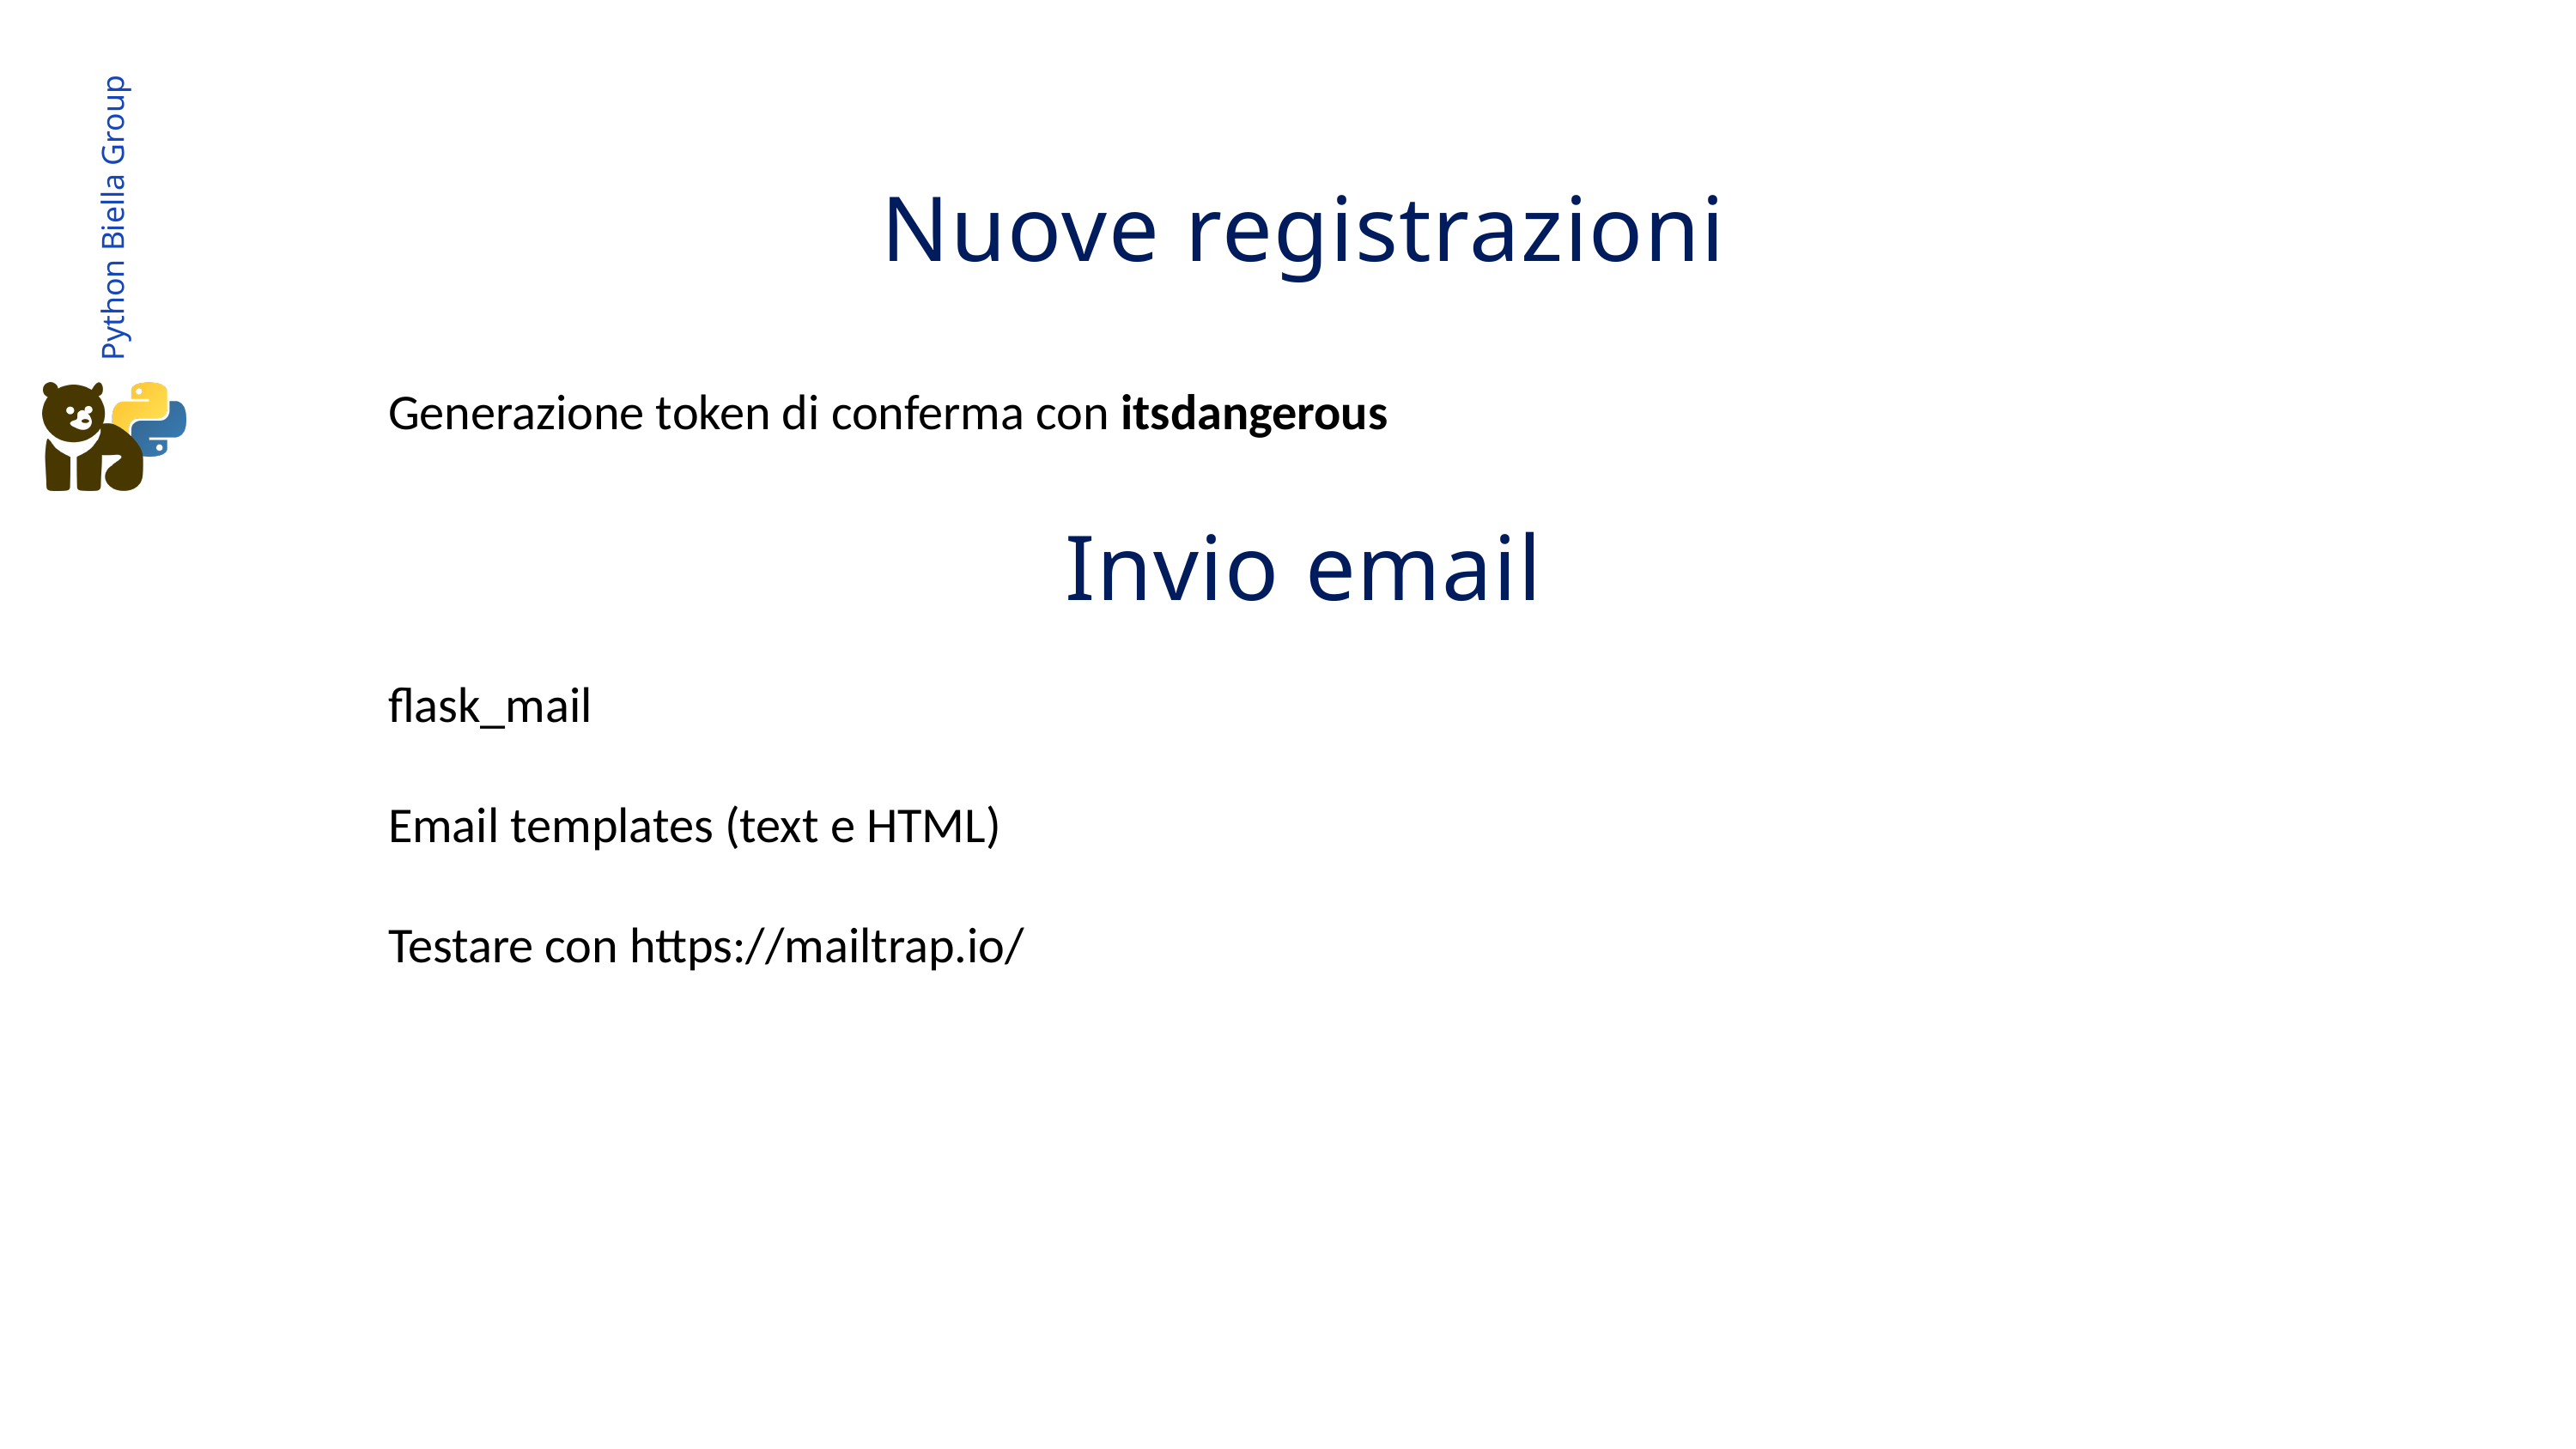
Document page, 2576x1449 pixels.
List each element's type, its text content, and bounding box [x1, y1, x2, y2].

text_box Generazione token di conferma con itsdangerous [375, 373, 2233, 524]
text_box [41, 40, 186, 492]
text_box Invio email [235, 518, 2372, 619]
text_box Nuove registrazioni [235, 179, 2372, 280]
text_box flask_mail Email templates (text e HTML) Testare con https://mailtrap.io/ [375, 666, 2233, 1018]
